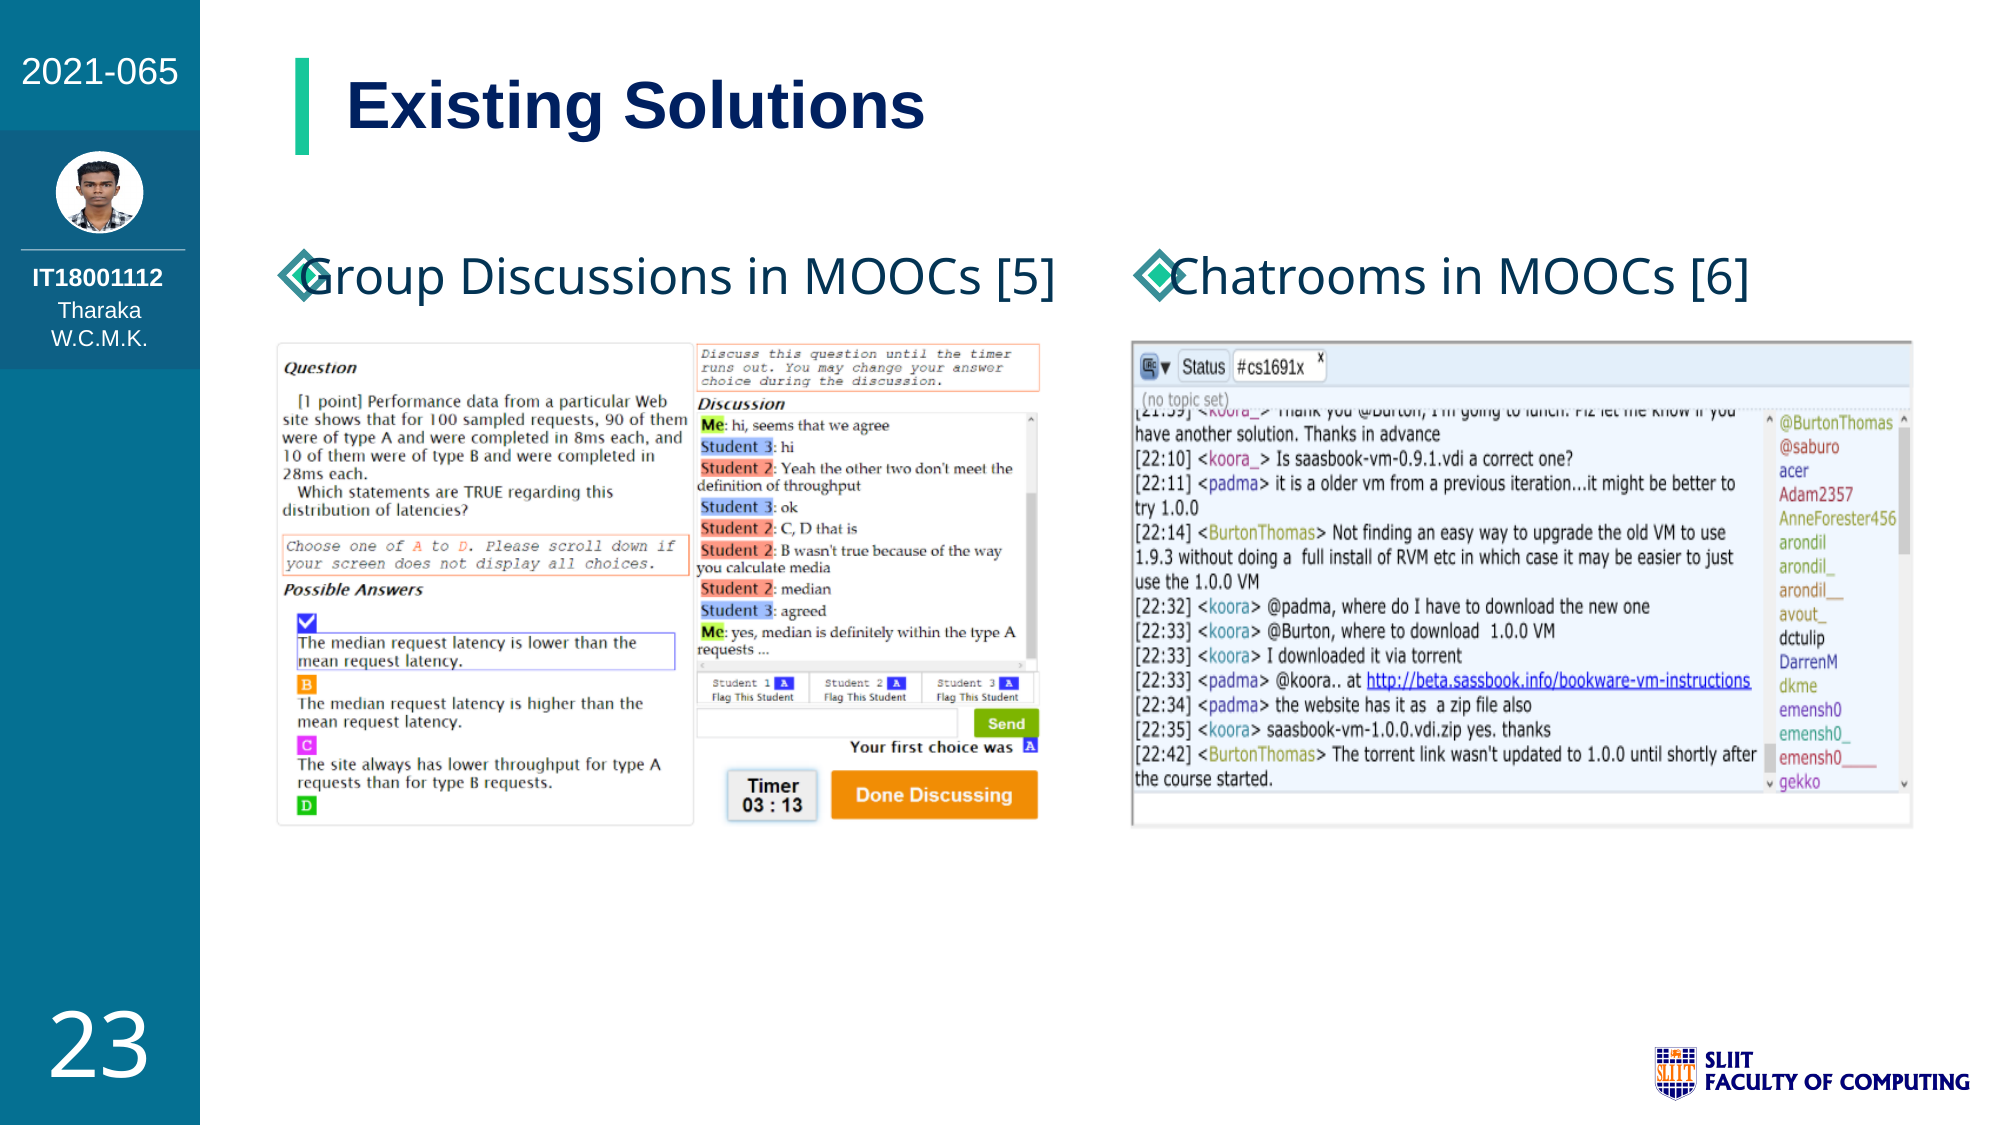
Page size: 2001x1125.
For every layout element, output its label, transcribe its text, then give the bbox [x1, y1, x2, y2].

text_box 23 [32, 977, 168, 1103]
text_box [1143, 237, 1727, 314]
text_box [287, 237, 1019, 314]
text_box Tharaka W.C.M.K. [9, 288, 190, 359]
picture [1124, 333, 1917, 834]
text_box IT18001112 [17, 253, 179, 288]
picture [56, 152, 143, 233]
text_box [295, 54, 946, 155]
picture [265, 332, 1059, 834]
picture [1637, 1027, 1983, 1118]
